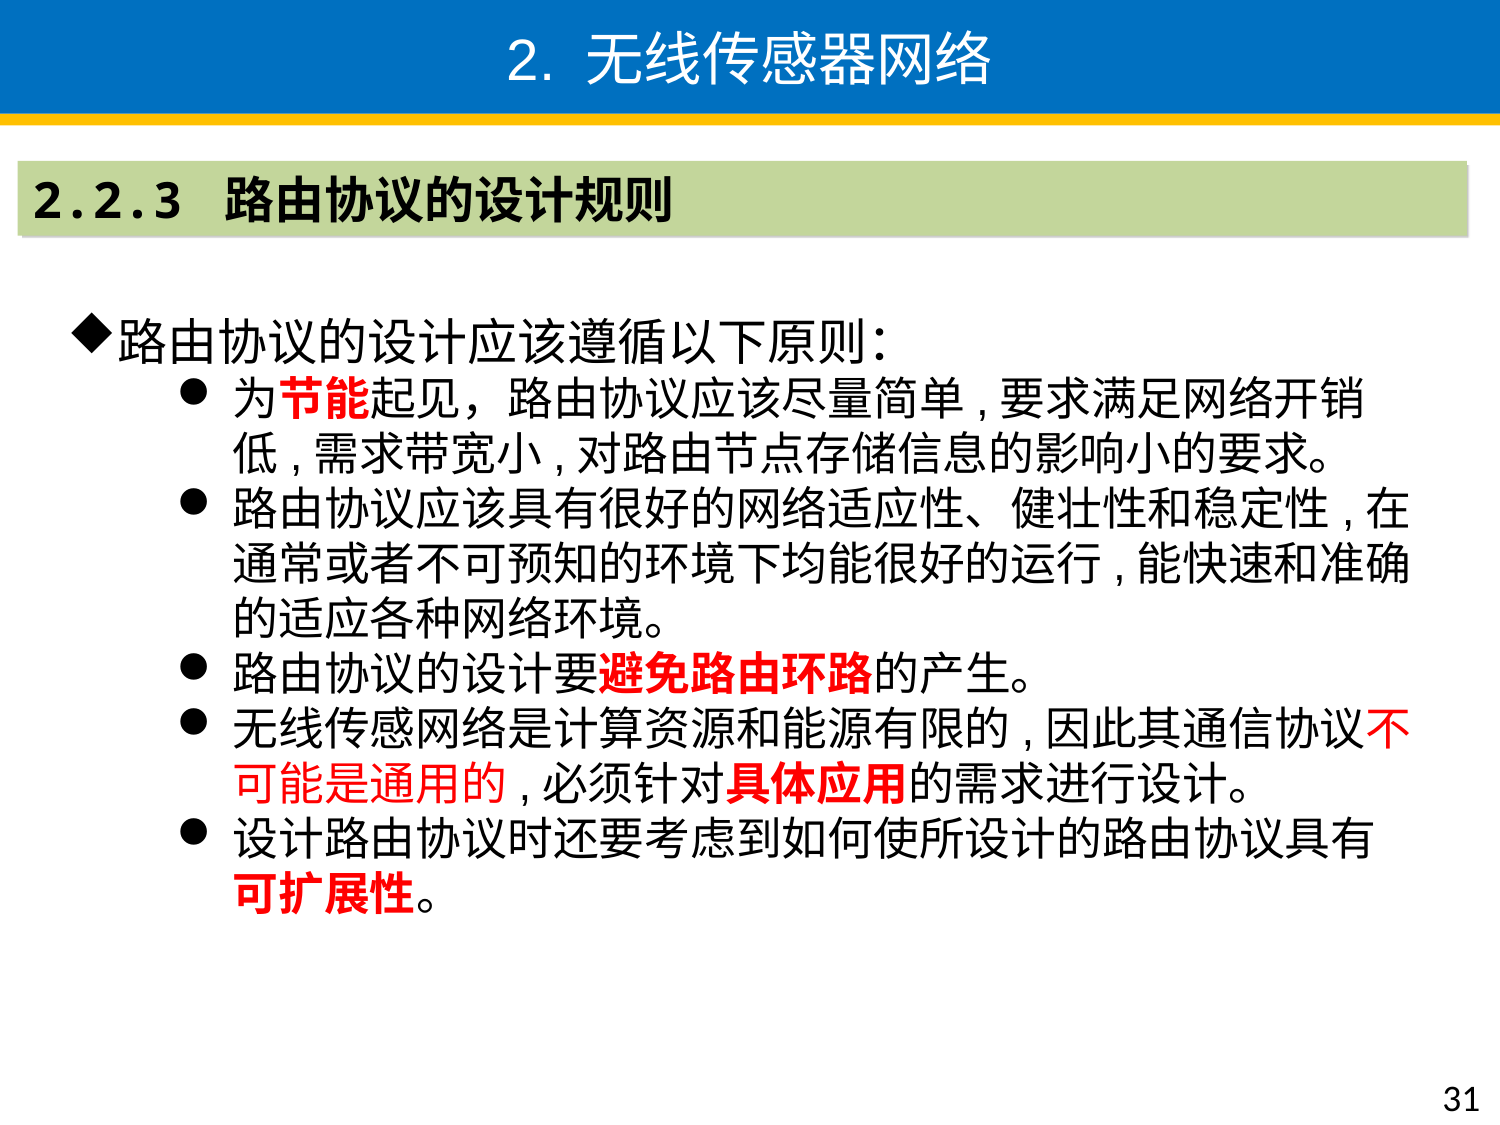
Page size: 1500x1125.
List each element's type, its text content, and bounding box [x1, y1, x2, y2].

text_box 31 [1427, 1066, 1499, 1125]
text_box 路由协议的设计应该遵循以下原则： 为节能起见，路由协议应该尽量简单,要求满足网络开销低,需求带宽小,对路由节点存储信息的影响小的要求。 路由协议应该具有很好的网络适应性、健壮性和稳定性,在通常或者不可预知的环境下均能很好的运行,能快速和准确的适应各种网络环境。 路由协议的设计要避免路由环路的产生。 无线传感网络是计算资源和能源有限的,因此其通信协议不可能是通用的,必须针对具体应用的需求进行设计。 设计路由协议时还要考虑到如何使所设计的路由协议具有可扩展性。 [53, 302, 1436, 928]
title 2. 无线传感器网络 [0, 0, 1500, 114]
text_box 2.2.3 路由协议的设计规则 [17, 160, 1467, 236]
